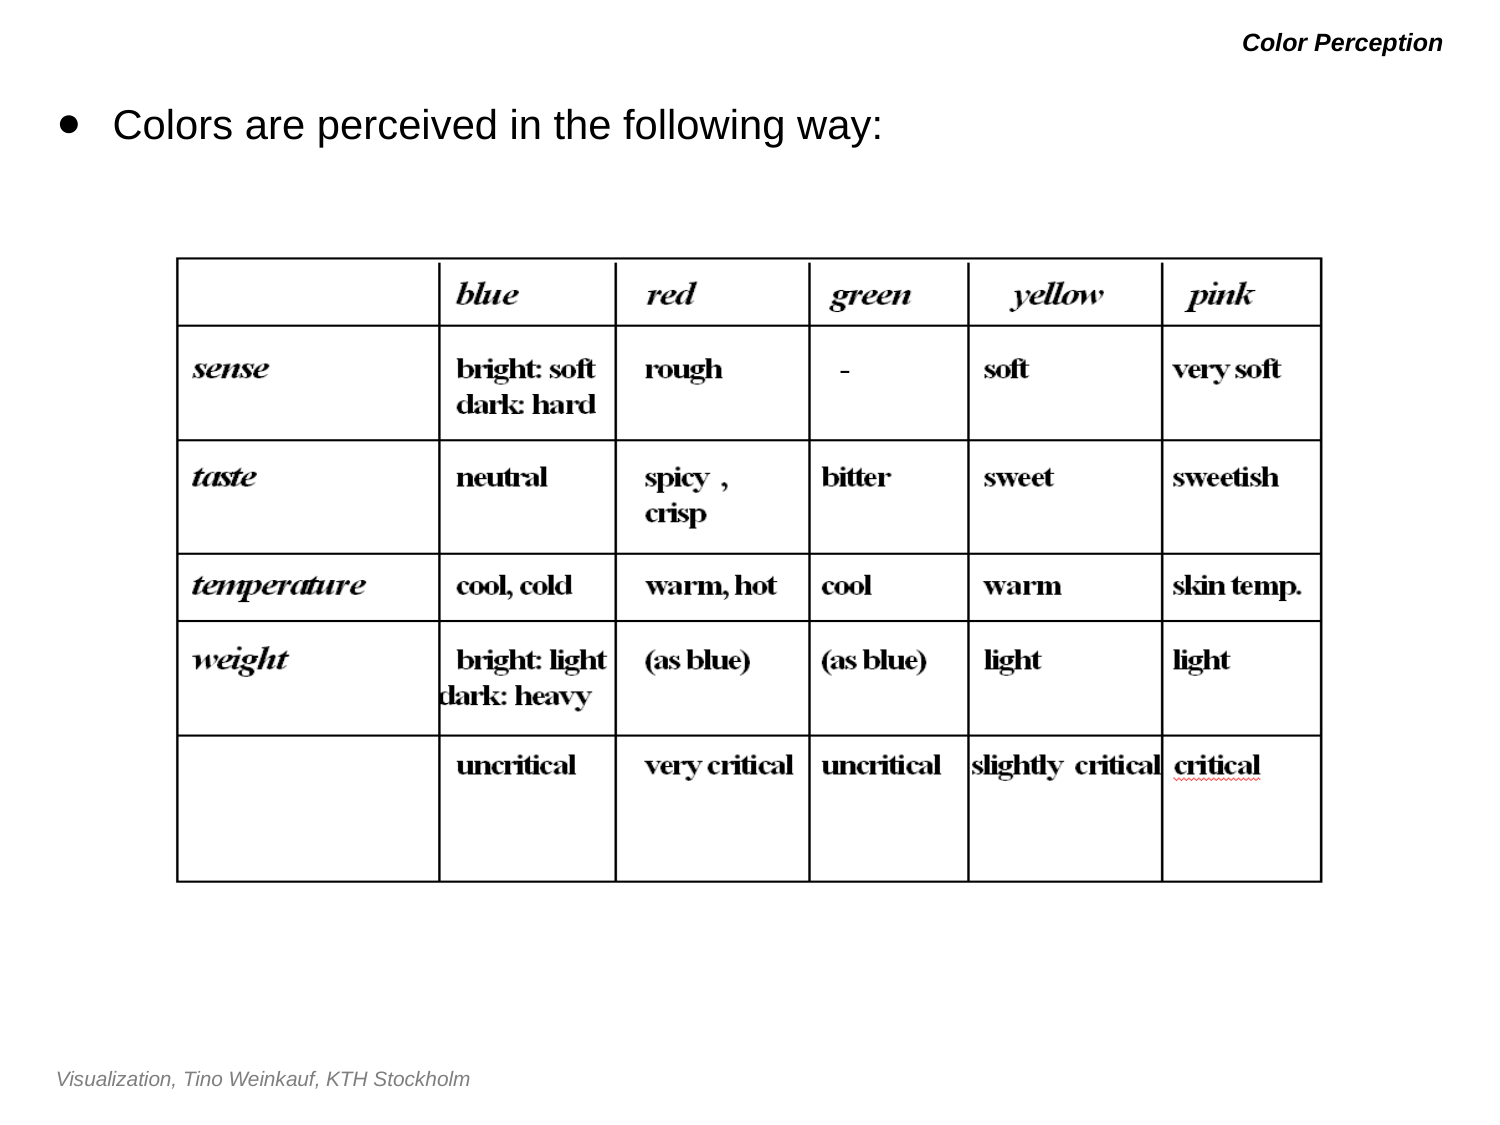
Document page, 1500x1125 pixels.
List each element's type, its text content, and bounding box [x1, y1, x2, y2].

title Color Perception [237, 18, 1460, 67]
list Colors are perceived in the following way: [40, 89, 1460, 1036]
picture [170, 249, 1330, 888]
